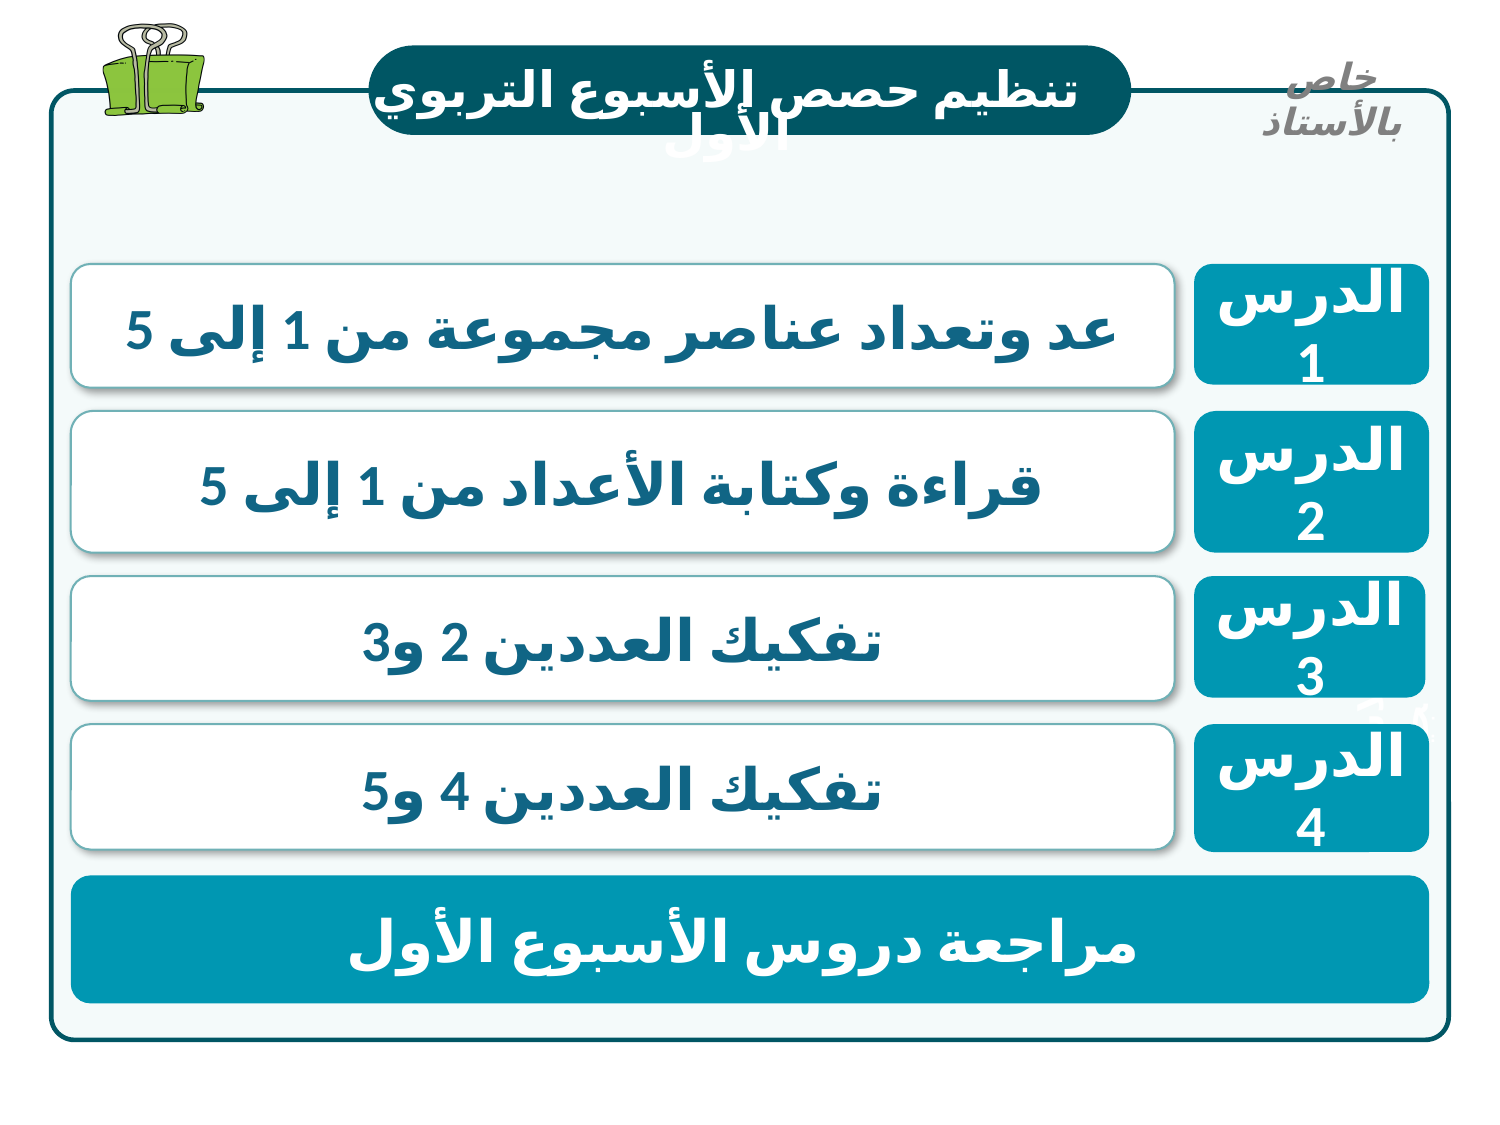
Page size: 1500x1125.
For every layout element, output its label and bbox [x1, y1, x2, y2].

text_box [70, 576, 1426, 701]
text_box [70, 724, 1430, 853]
text_box [51, 23, 1449, 1040]
text_box [70, 263, 1430, 388]
text_box [70, 410, 1430, 553]
